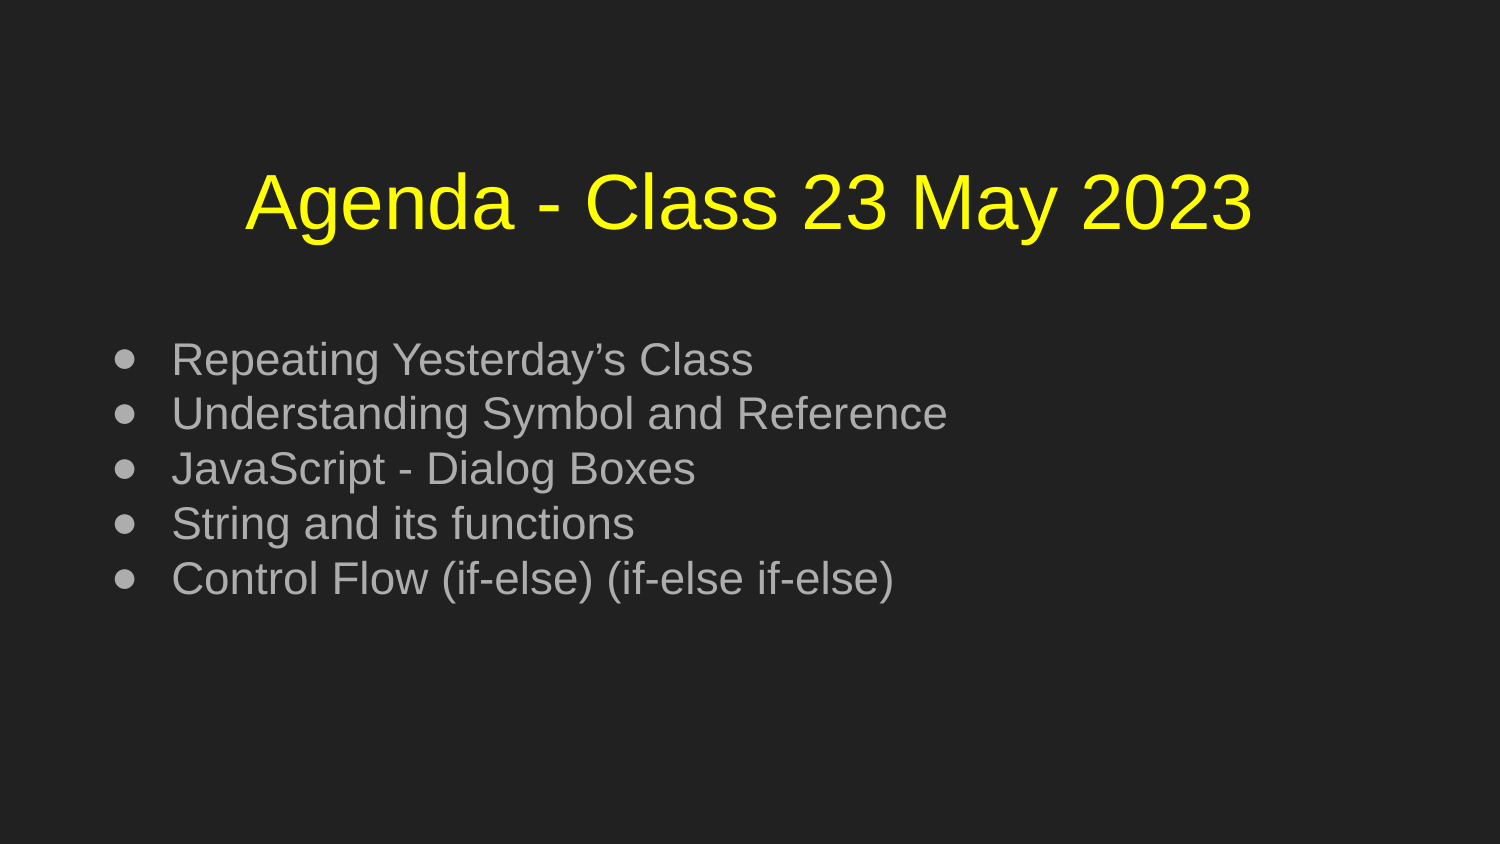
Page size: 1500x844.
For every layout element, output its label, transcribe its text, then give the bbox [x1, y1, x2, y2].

title Agenda - Class 23 May 2023 [51, 122, 1449, 373]
subtitle Repeating Yesterday’s Class Understanding Symbol and Reference JavaScript - Dialog Boxes String and its functions Control Flow (if-else) (if-else if-else) [81, 314, 1479, 744]
